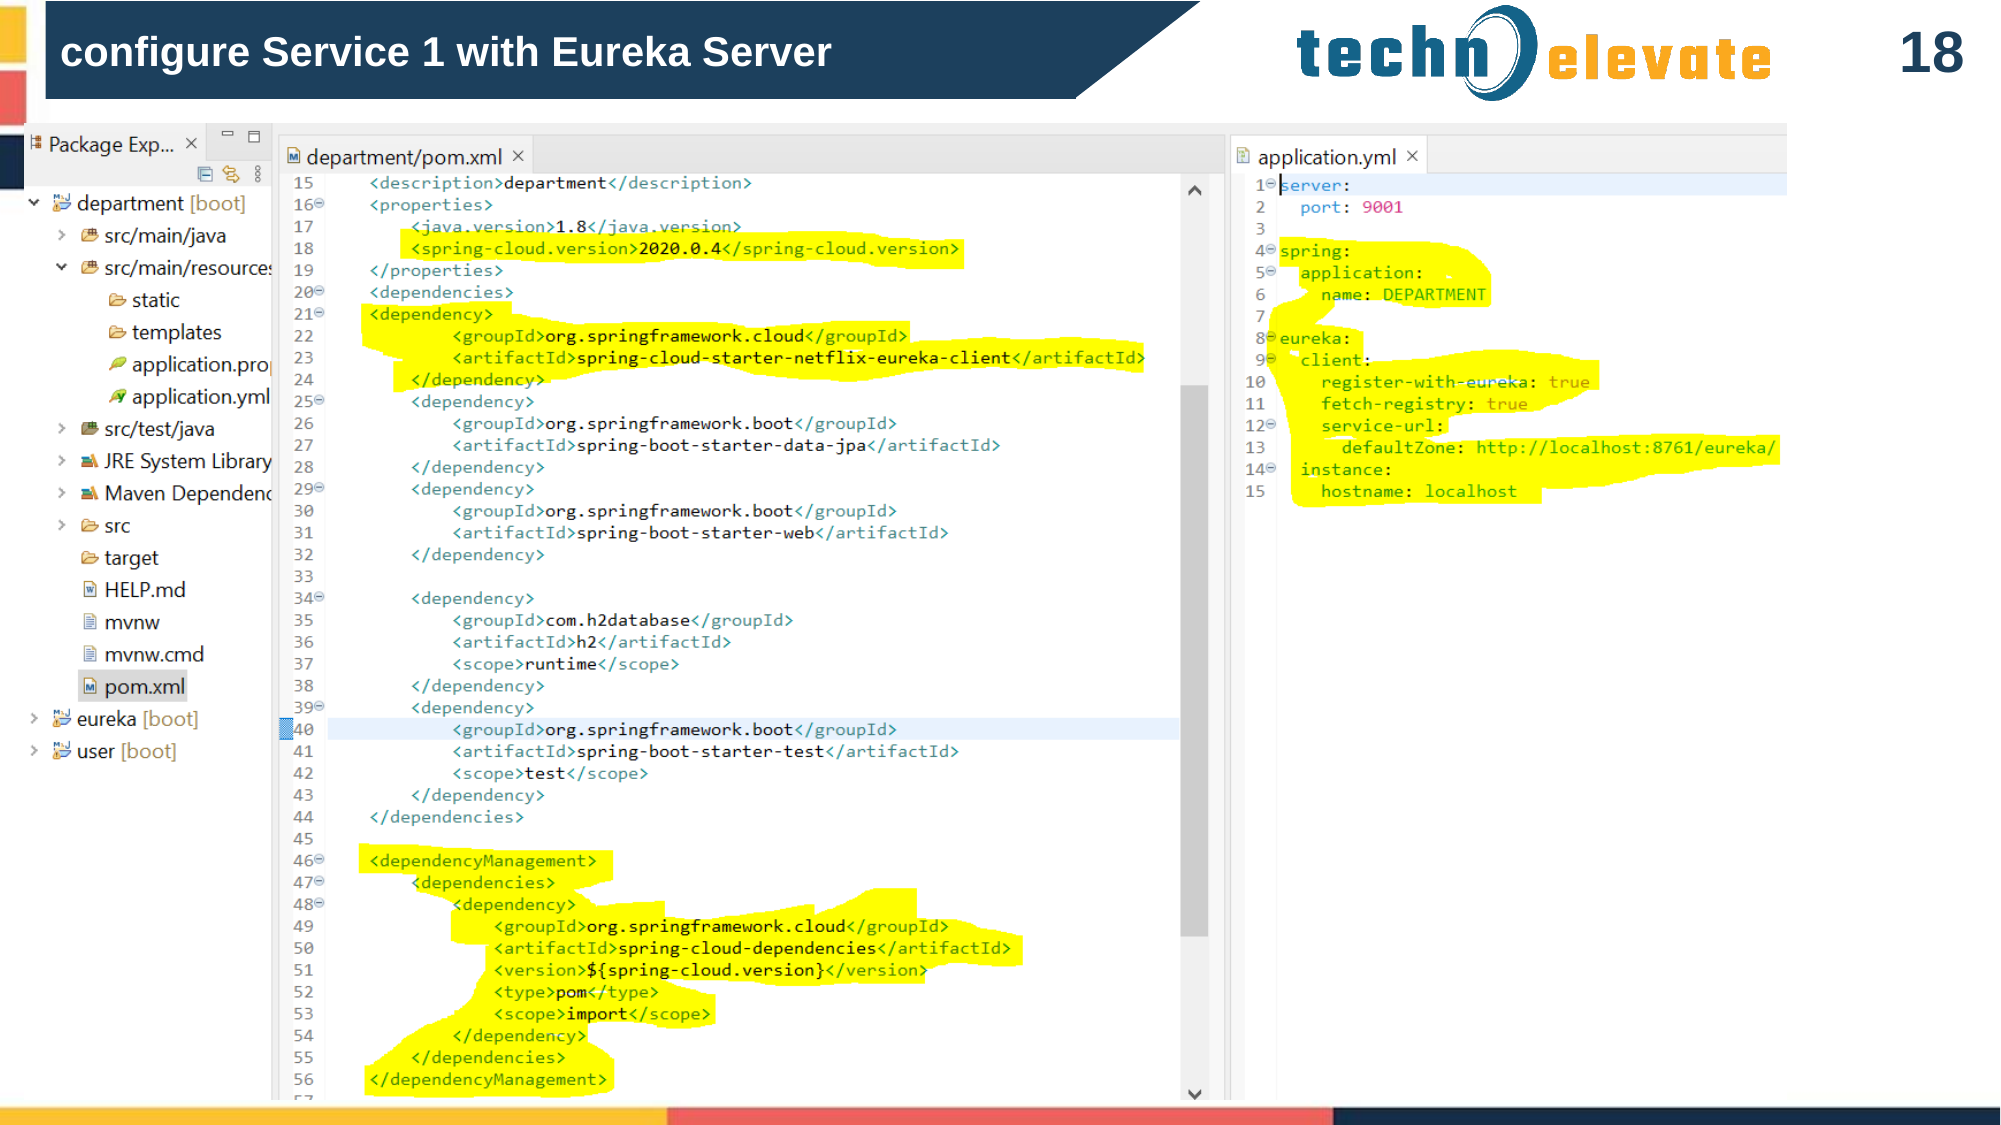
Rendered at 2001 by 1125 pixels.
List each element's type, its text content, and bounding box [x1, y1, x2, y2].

list configure Service 1 with Eureka Server [45, 0, 1055, 99]
picture [0, 0, 2001, 1125]
slide_number 17 [1865, 15, 1999, 84]
